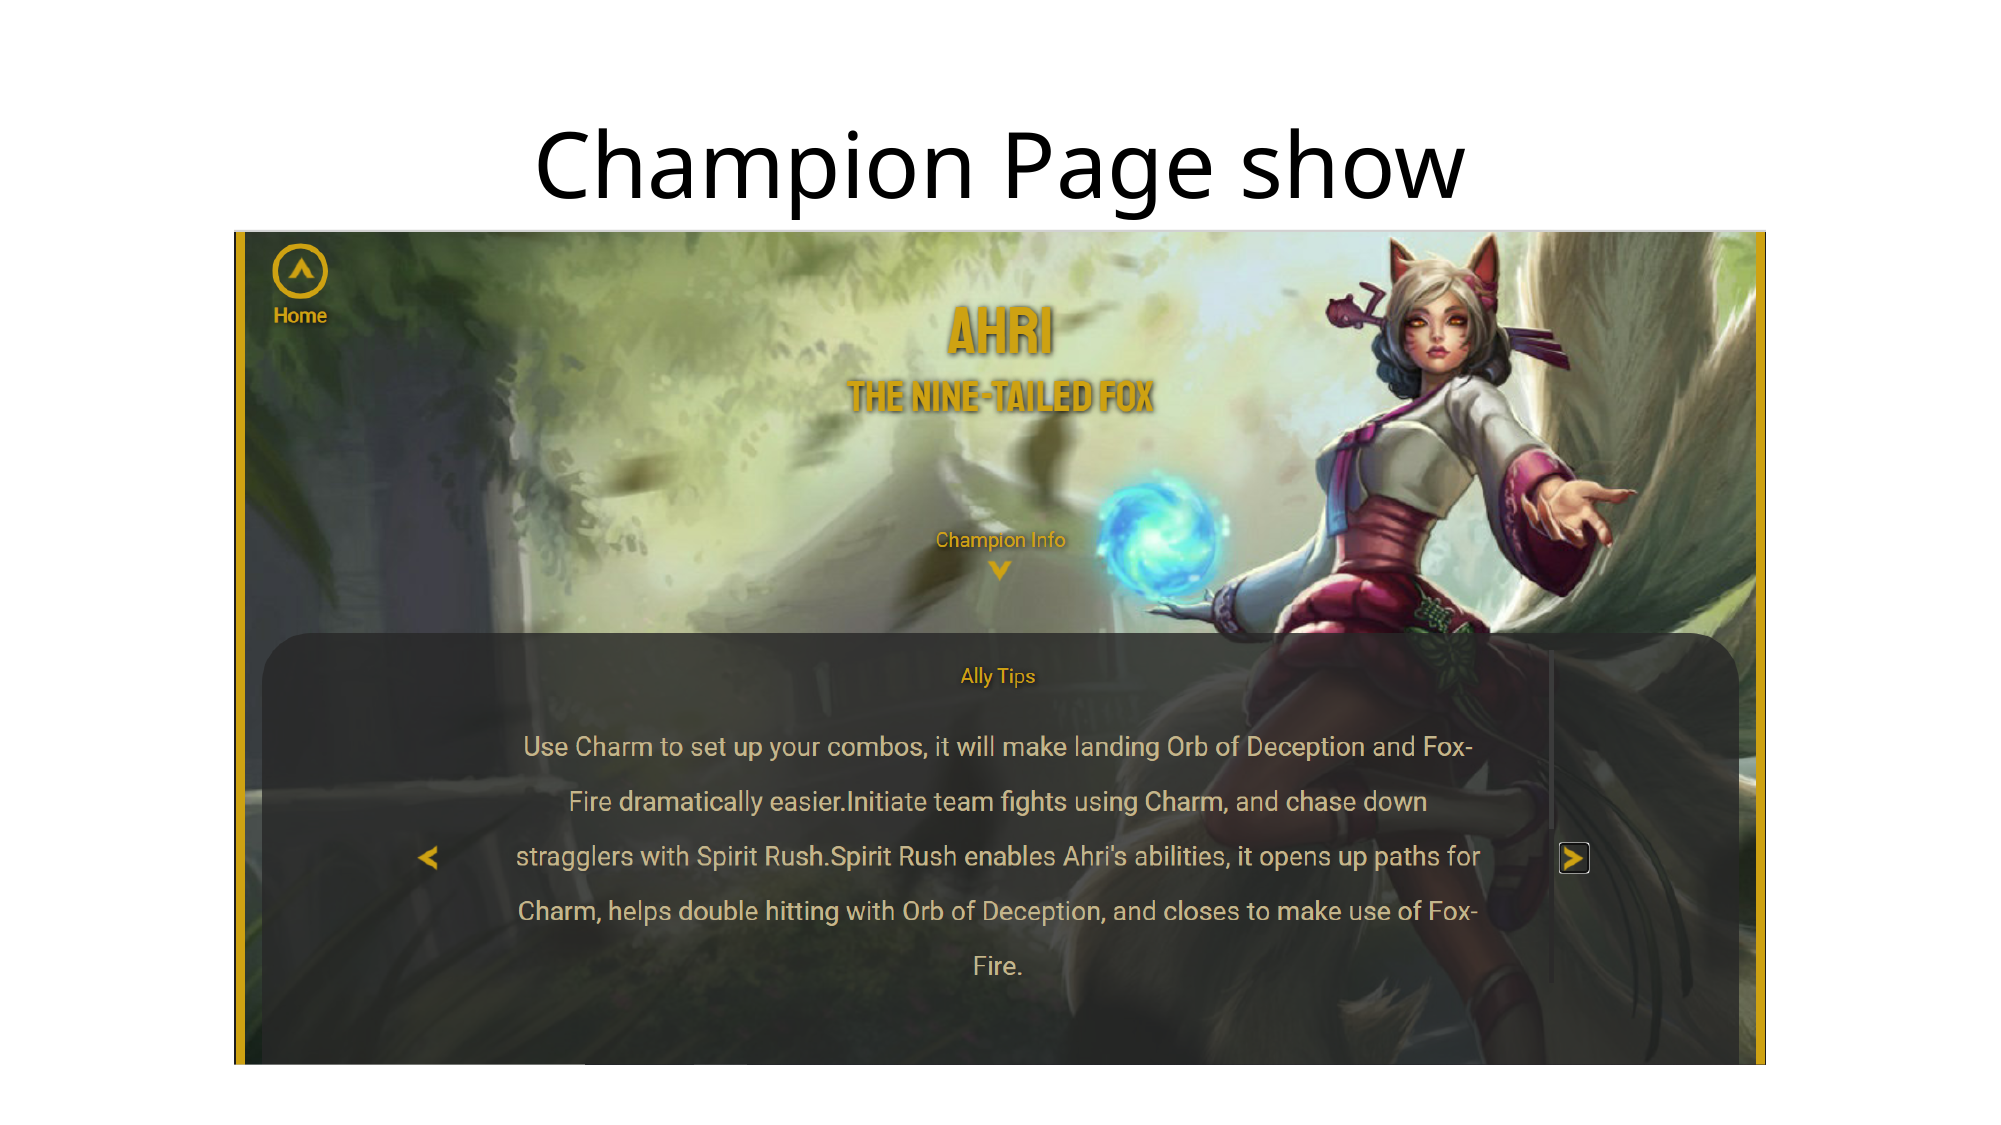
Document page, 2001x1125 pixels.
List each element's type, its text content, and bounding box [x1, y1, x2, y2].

title Champion Page show [137, 59, 1863, 278]
picture [233, 229, 1766, 1066]
